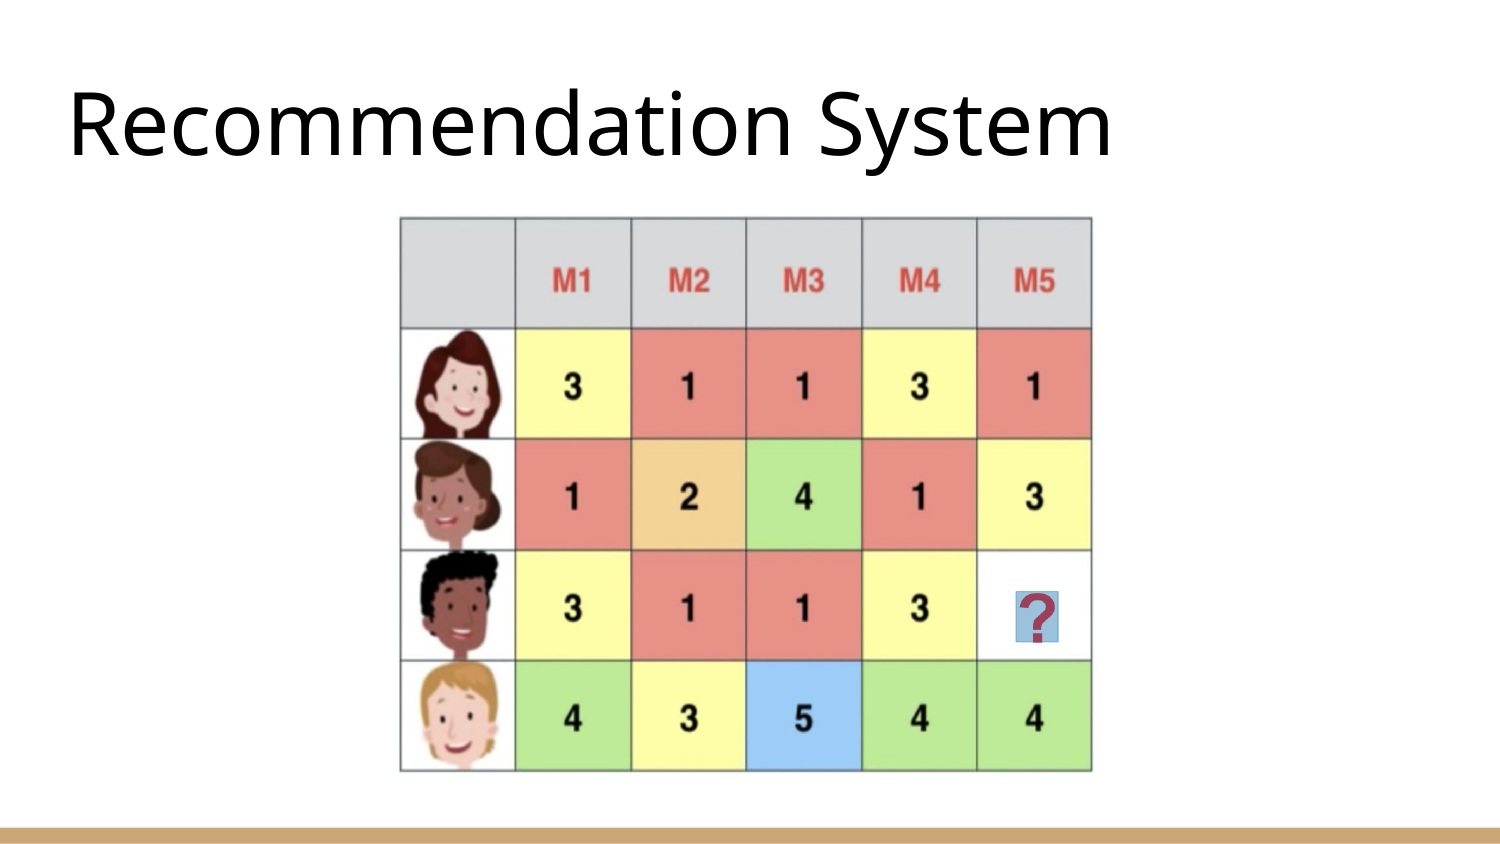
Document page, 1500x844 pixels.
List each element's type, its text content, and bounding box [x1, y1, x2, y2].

title Recommendation System [51, 51, 1449, 189]
picture [368, 187, 1132, 794]
